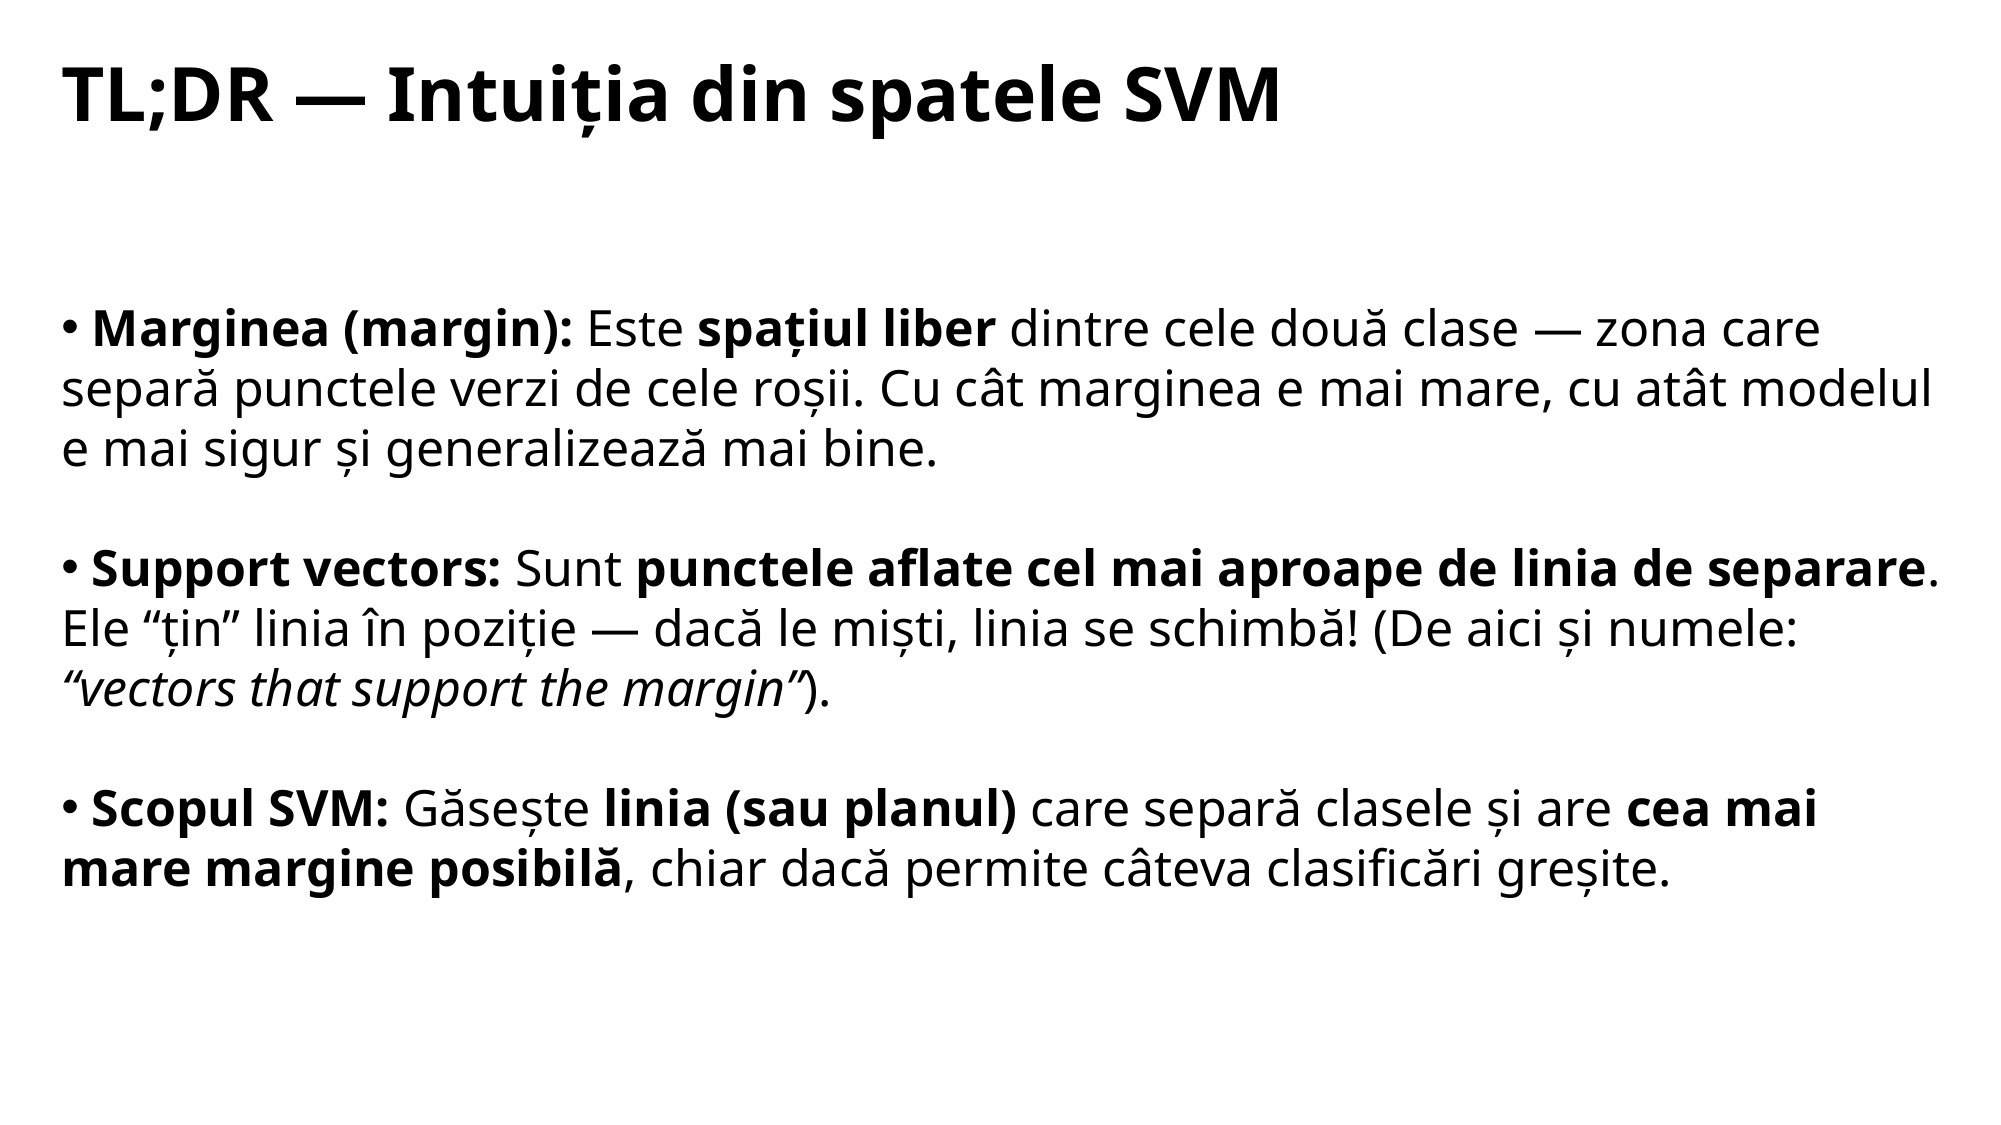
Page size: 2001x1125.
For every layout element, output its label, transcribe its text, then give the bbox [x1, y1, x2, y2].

text_box TL;DR — Intuiția din spatele SVM Marginea (margin): Este spațiul liber dintre cele două clase — zona care separă punctele verzi de cele roșii. Cu cât marginea e mai mare, cu atât modelul e mai sigur și generalizează mai bine. Support vectors: Sunt punctele aflate cel mai aproape de linia de separare. Ele “țin” linia în poziție — dacă le miști, linia se schimbă! (De aici și numele: “vectors that support the margin”). Scopul SVM: Găsește linia (sau planul) care separă clasele și are cea mai mare margine posibilă, chiar dacă permite câteva clasificări greșite. [46, 39, 1972, 904]
